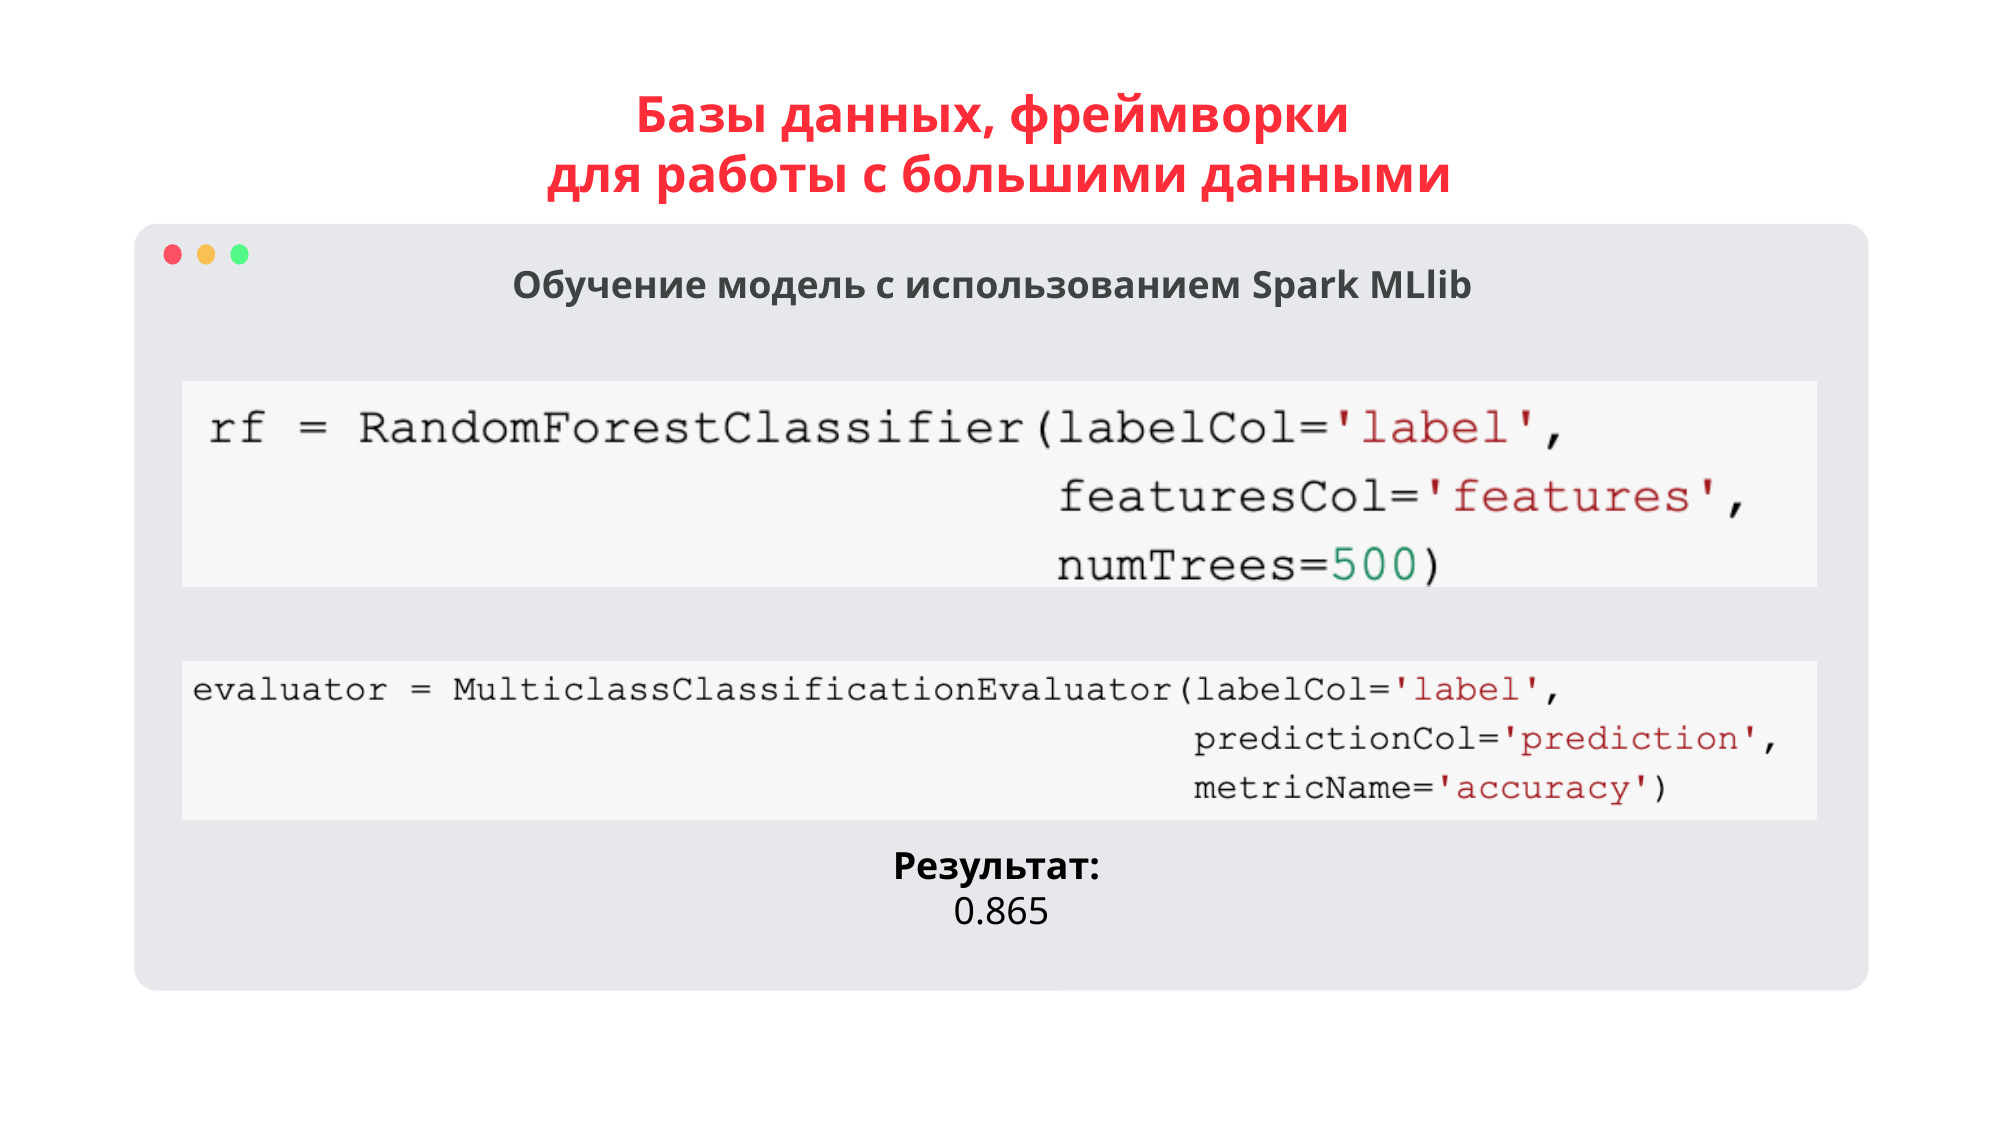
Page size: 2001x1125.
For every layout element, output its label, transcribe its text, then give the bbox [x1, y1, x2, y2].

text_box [134, 223, 1869, 991]
text_box Базы данных, фреймворки для работы с большими данными [532, 74, 1468, 210]
picture [182, 661, 1817, 820]
picture [182, 381, 1817, 587]
